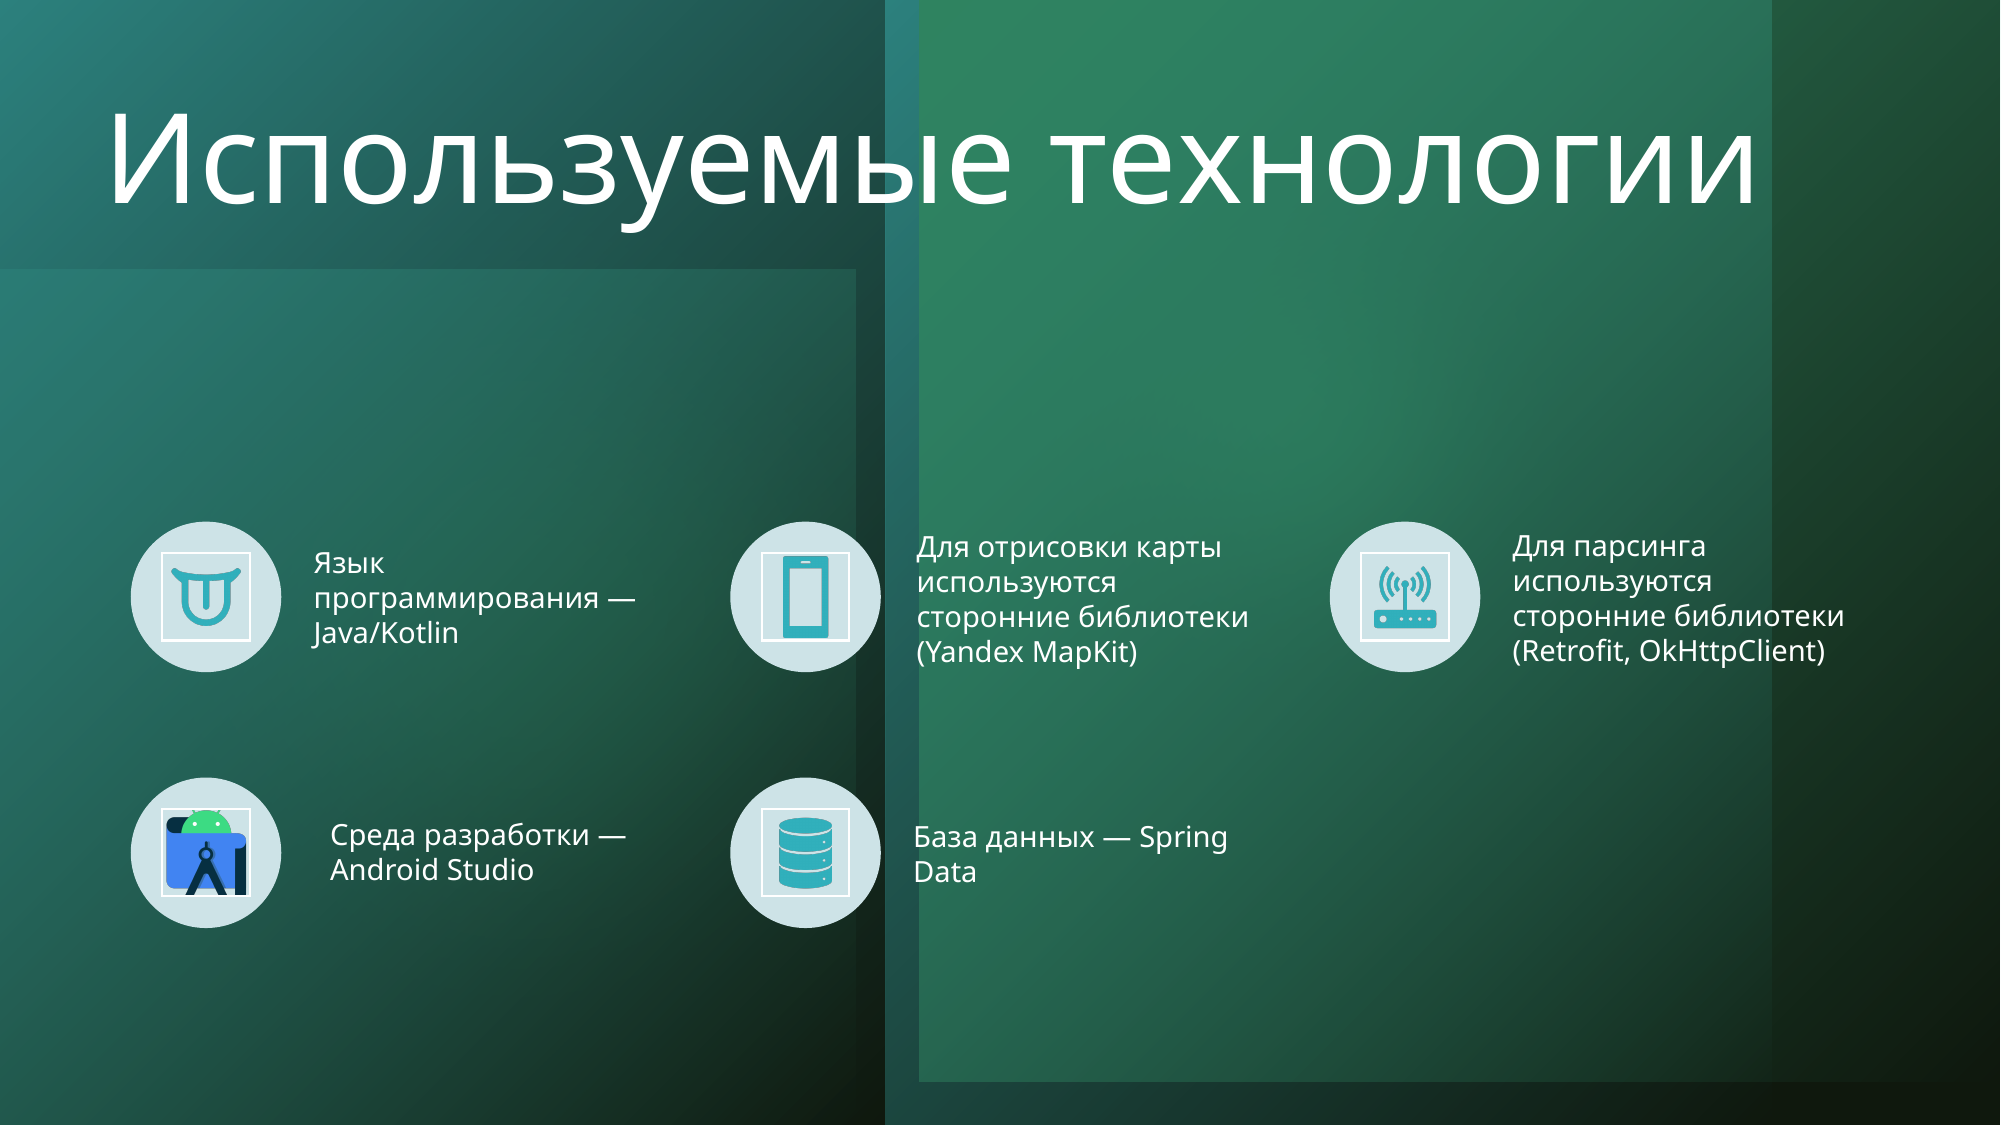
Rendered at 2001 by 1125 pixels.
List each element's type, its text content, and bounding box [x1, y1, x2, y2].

title Используемые технологии [88, 88, 1910, 386]
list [88, 414, 1910, 1035]
